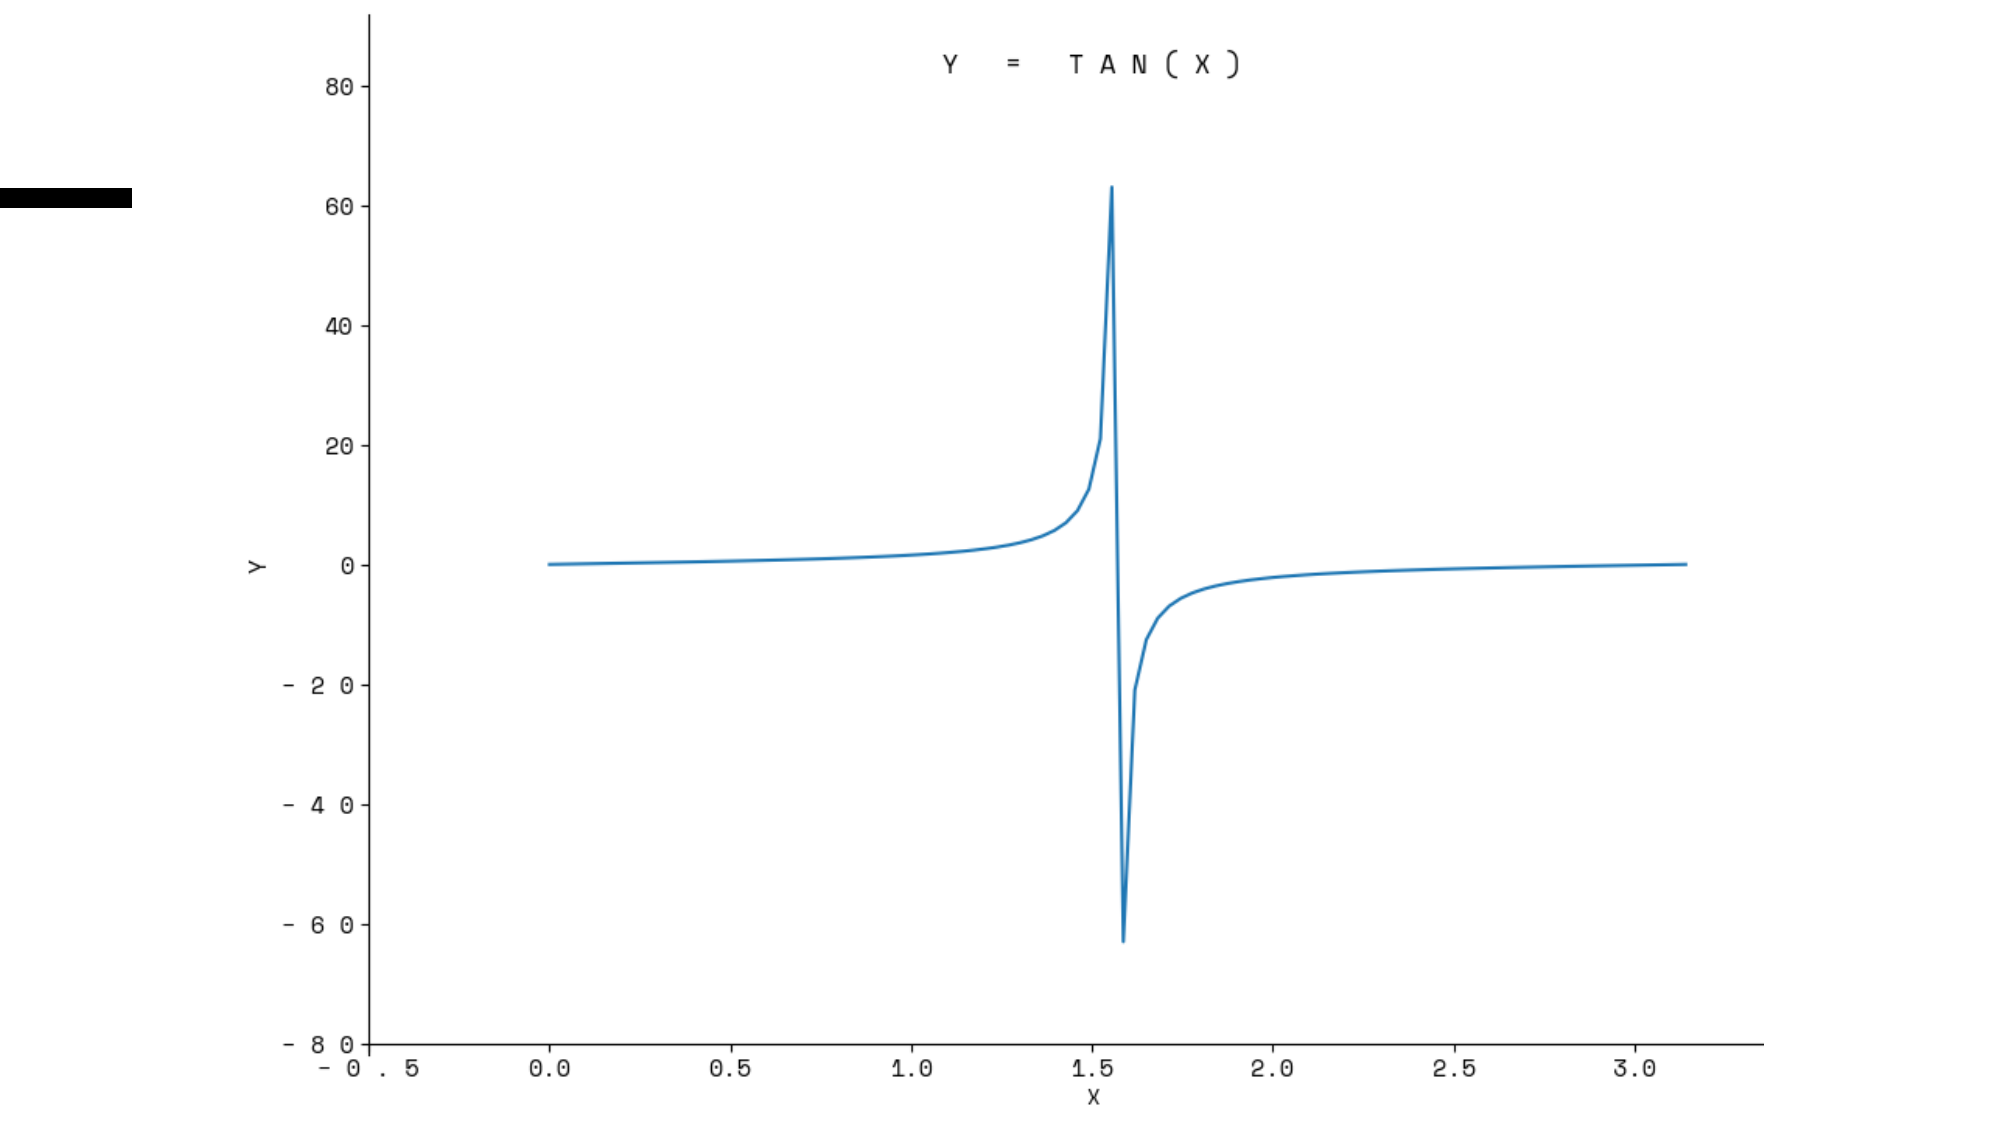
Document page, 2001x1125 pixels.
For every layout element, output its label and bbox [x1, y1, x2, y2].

picture [235, 0, 1764, 1125]
